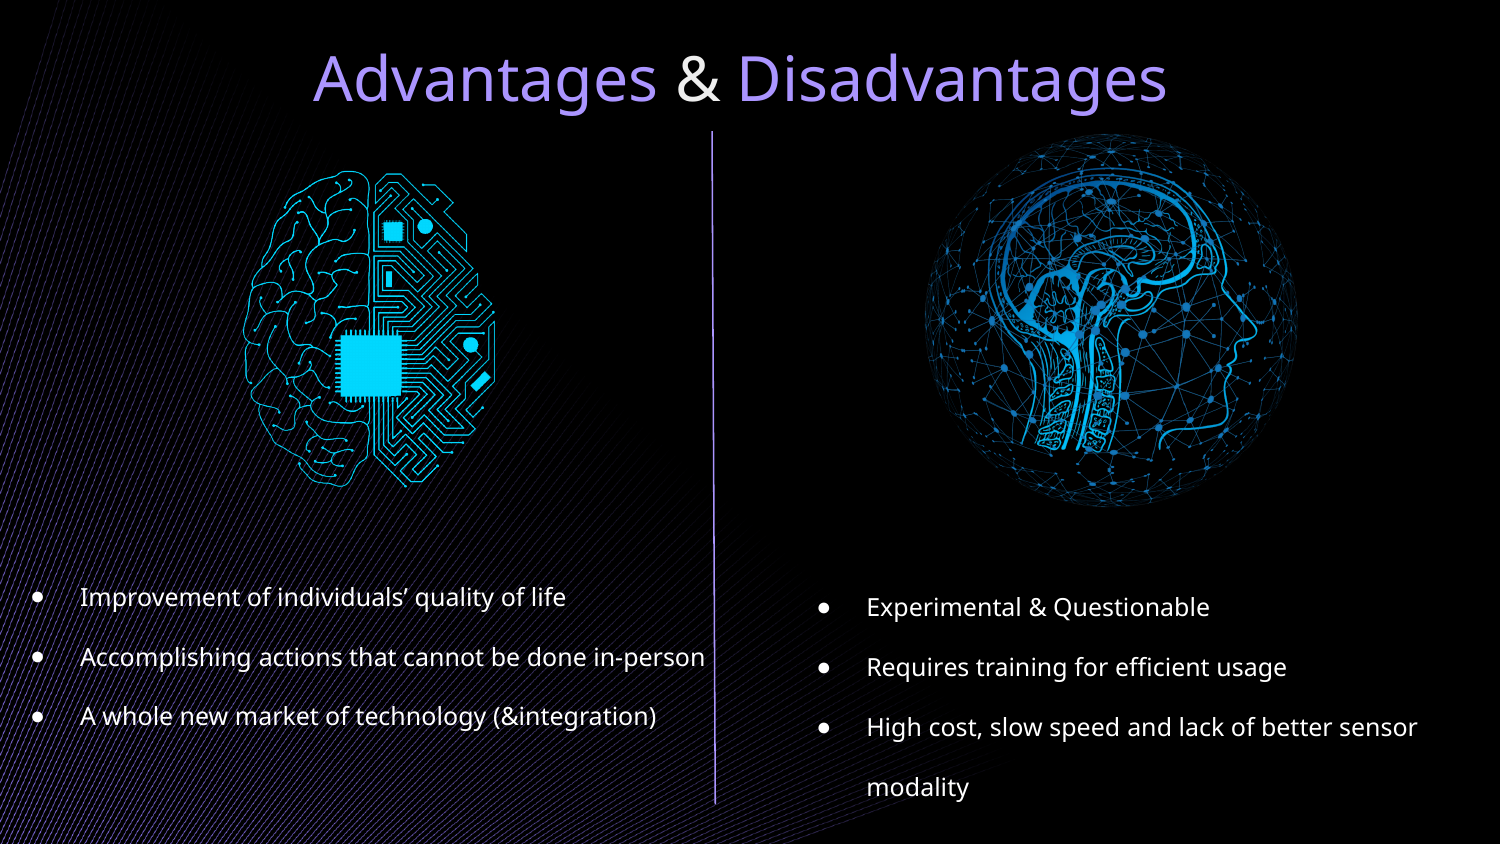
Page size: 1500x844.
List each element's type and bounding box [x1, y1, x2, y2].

text_box [711, 130, 716, 805]
picture [0, 0, 1500, 844]
